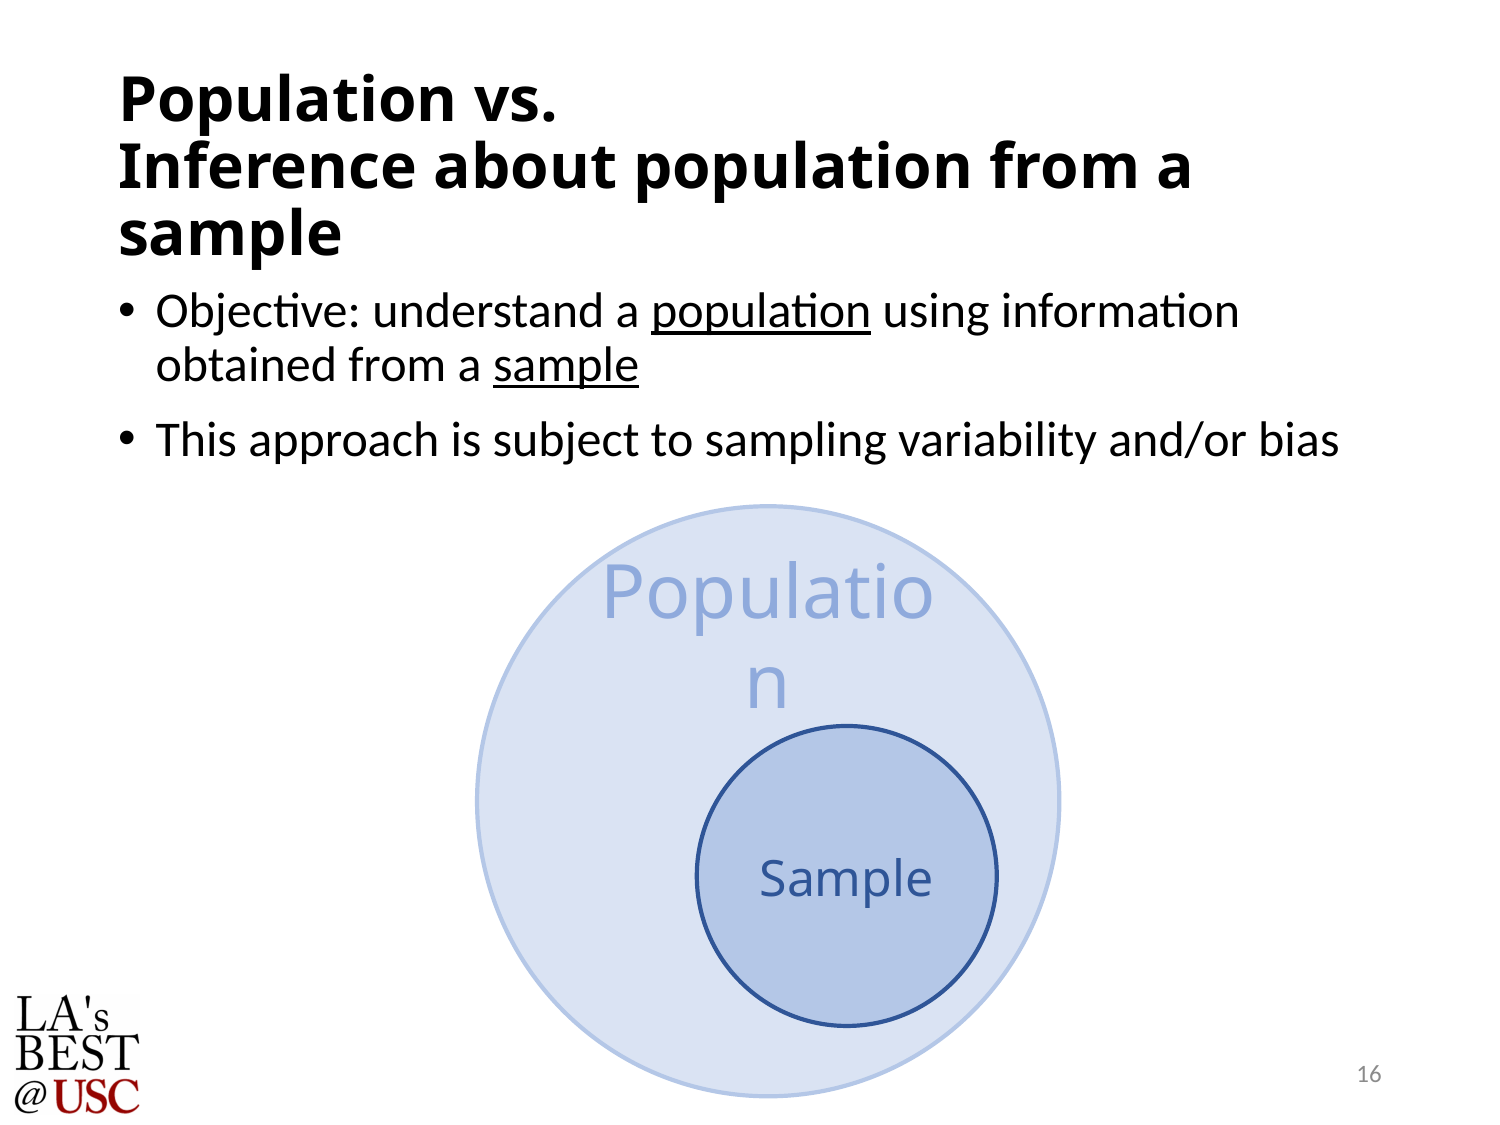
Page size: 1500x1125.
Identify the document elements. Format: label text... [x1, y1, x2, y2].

slide_number 16 [1059, 1042, 1397, 1103]
picture [14, 994, 140, 1115]
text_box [477, 506, 1060, 1097]
list Objective: understand a population using information obtained from a sample This approach is subject to sampling variability and/or bias [103, 277, 1397, 1014]
title Population vs. Inference about population from a sample [103, 59, 1397, 277]
